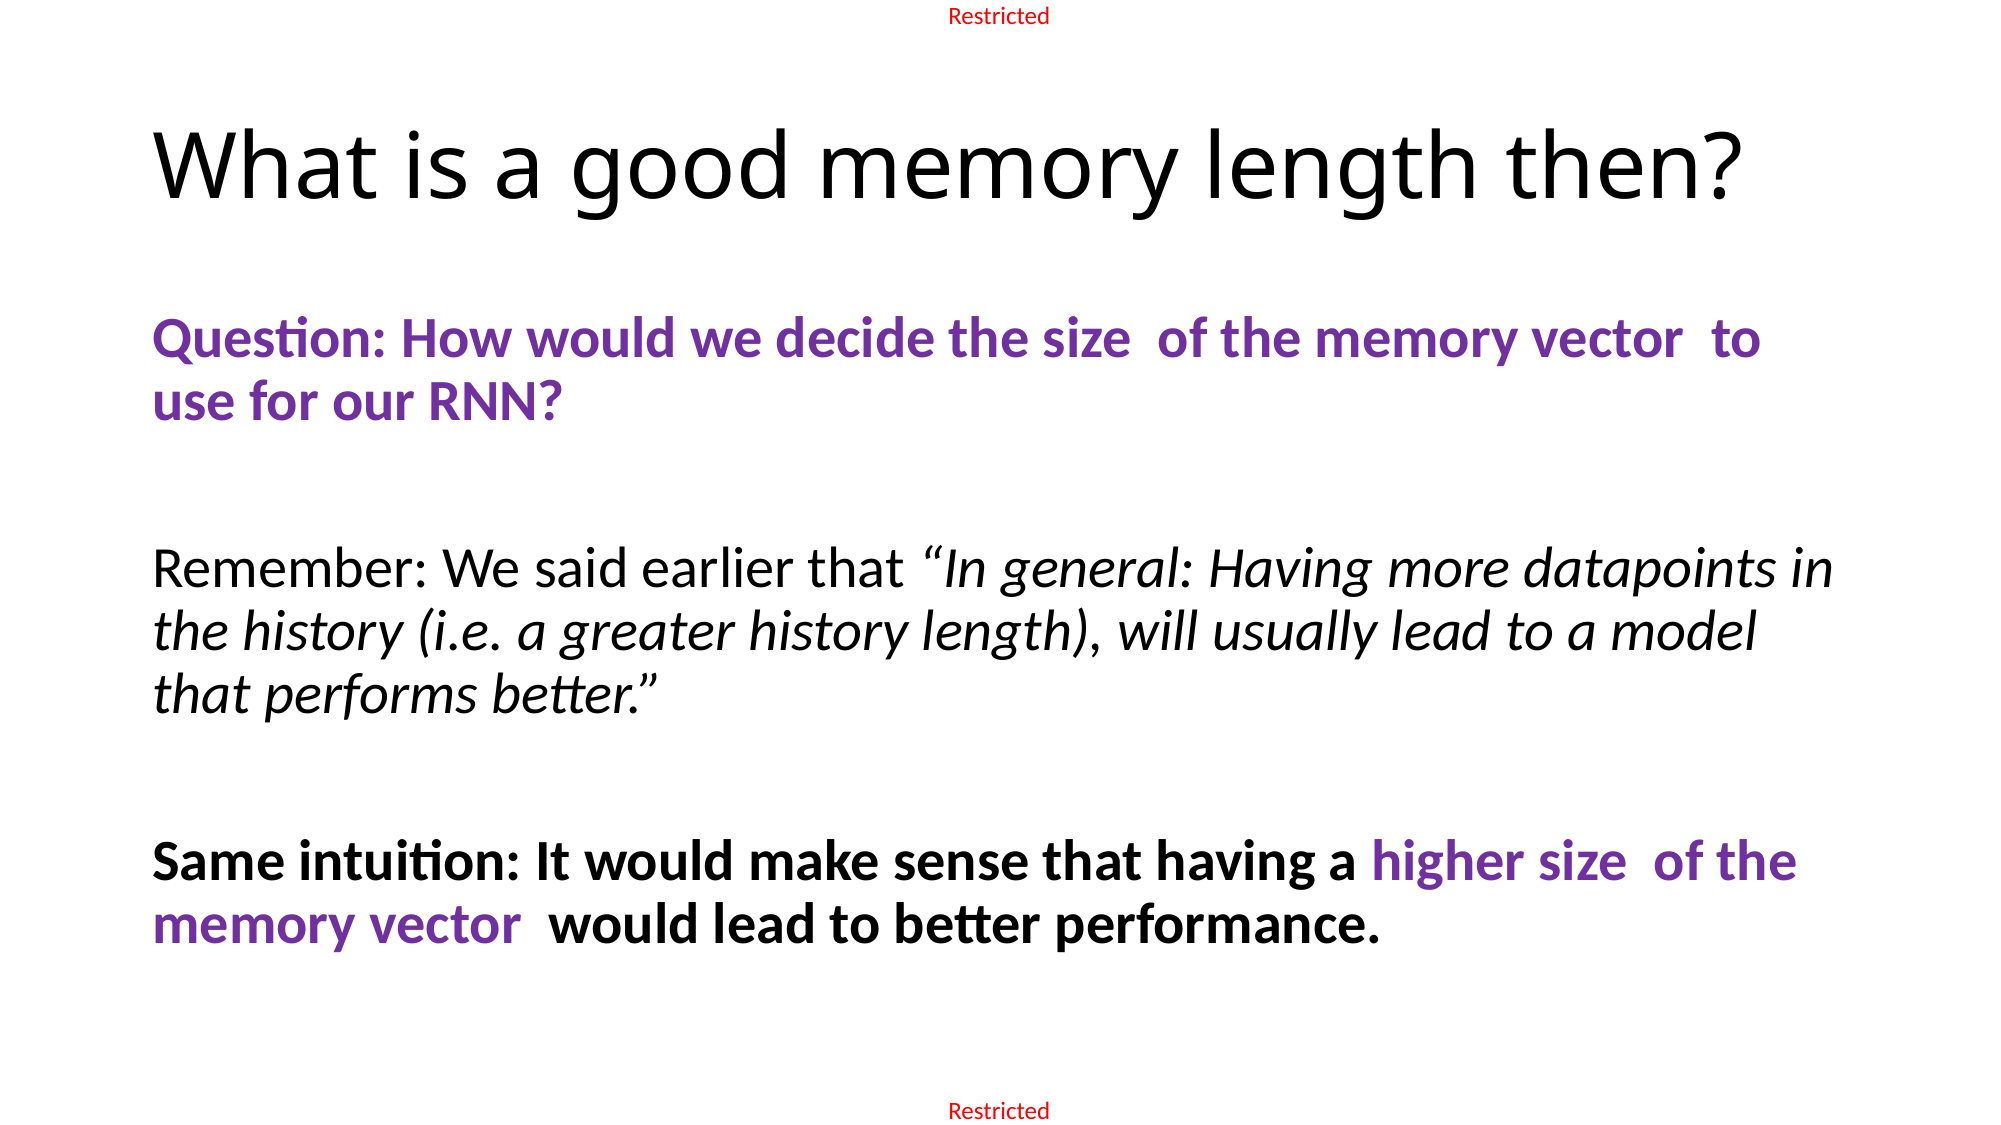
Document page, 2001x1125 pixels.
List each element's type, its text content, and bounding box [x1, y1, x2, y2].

title What is a good memory length then? [137, 59, 1863, 278]
